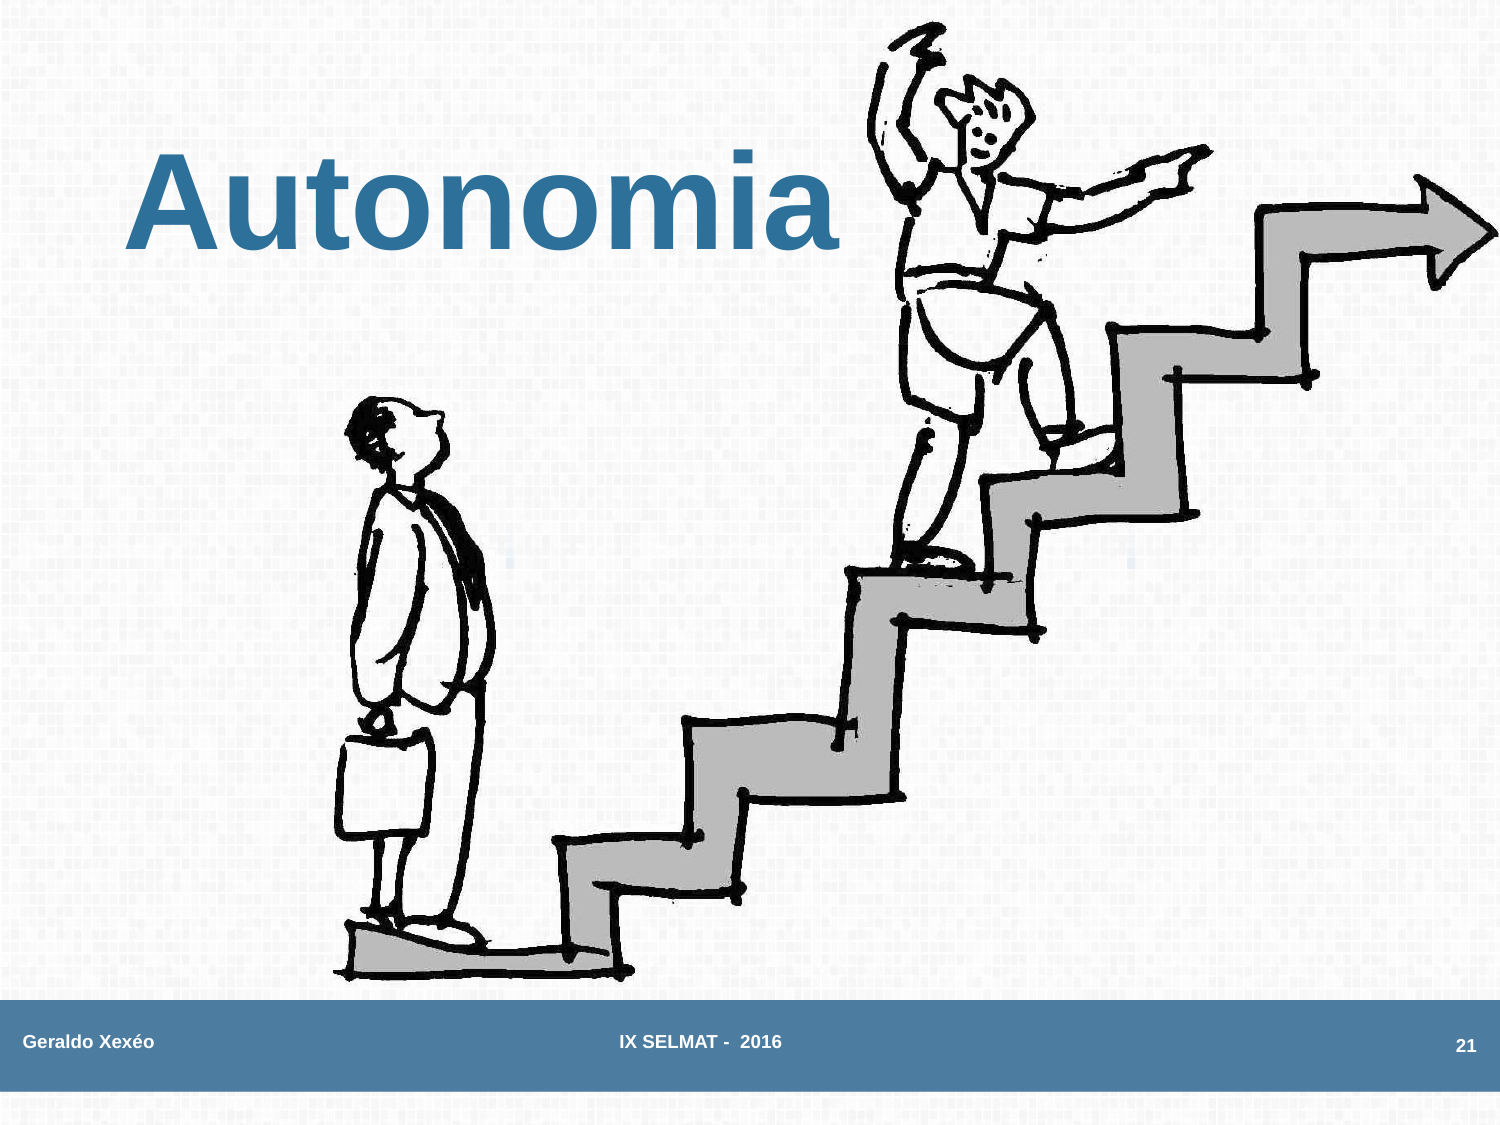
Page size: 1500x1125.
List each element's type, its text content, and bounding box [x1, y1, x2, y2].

slide_number Geraldo Xexéo [7, 1017, 203, 1066]
slide_number 21 [1297, 1021, 1492, 1069]
footer IX SELMAT - 2016 [483, 1017, 919, 1066]
picture [0, 0, 1500, 1125]
title Autonomia [0, 77, 328, 333]
